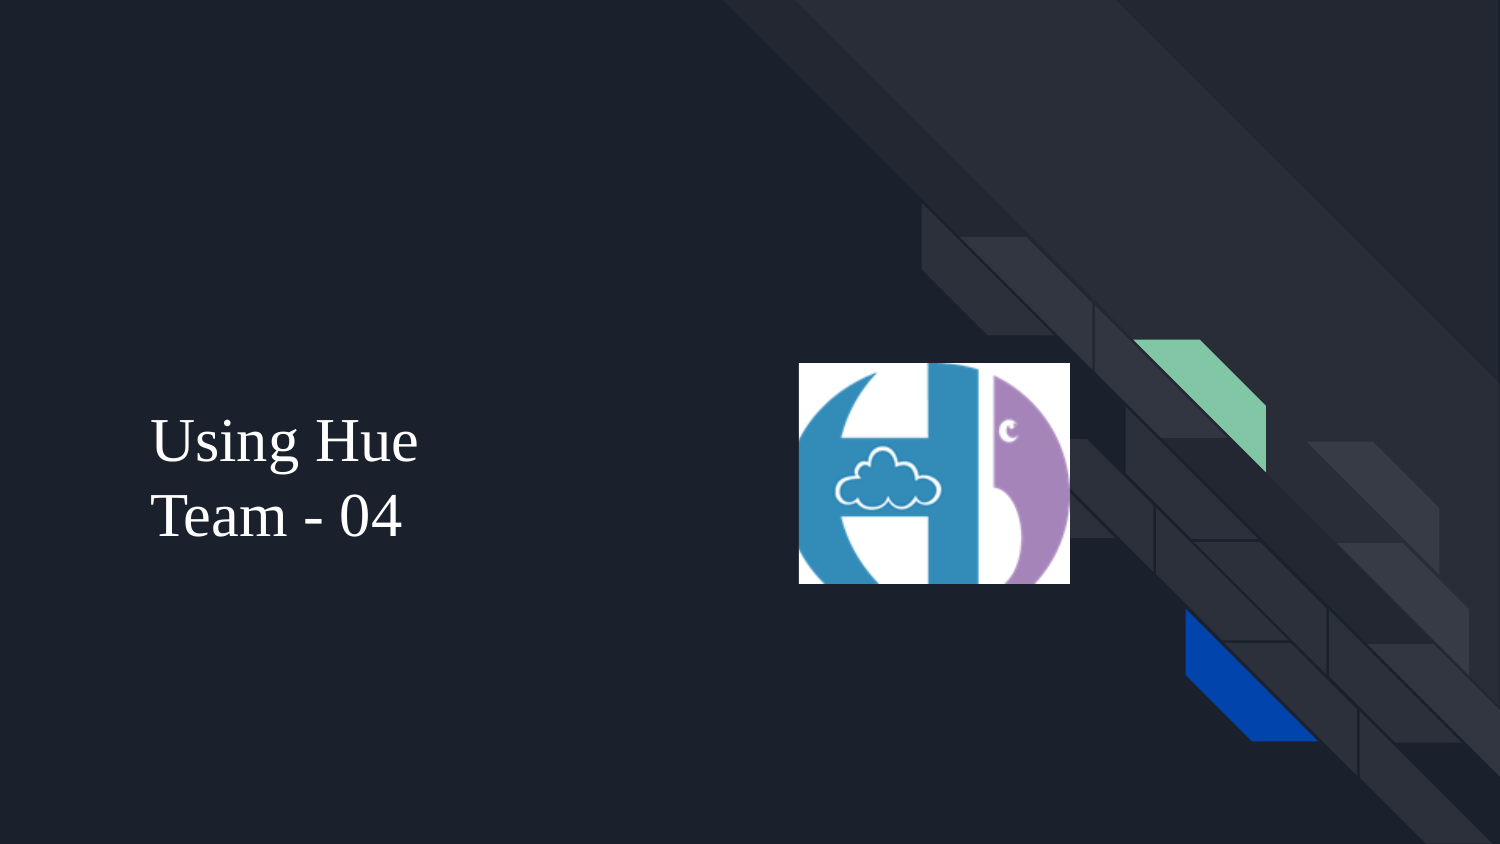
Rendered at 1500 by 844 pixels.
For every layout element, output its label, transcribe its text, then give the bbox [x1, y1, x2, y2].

picture [798, 363, 1082, 585]
title Using Hue Team - 04 [135, 336, 888, 611]
